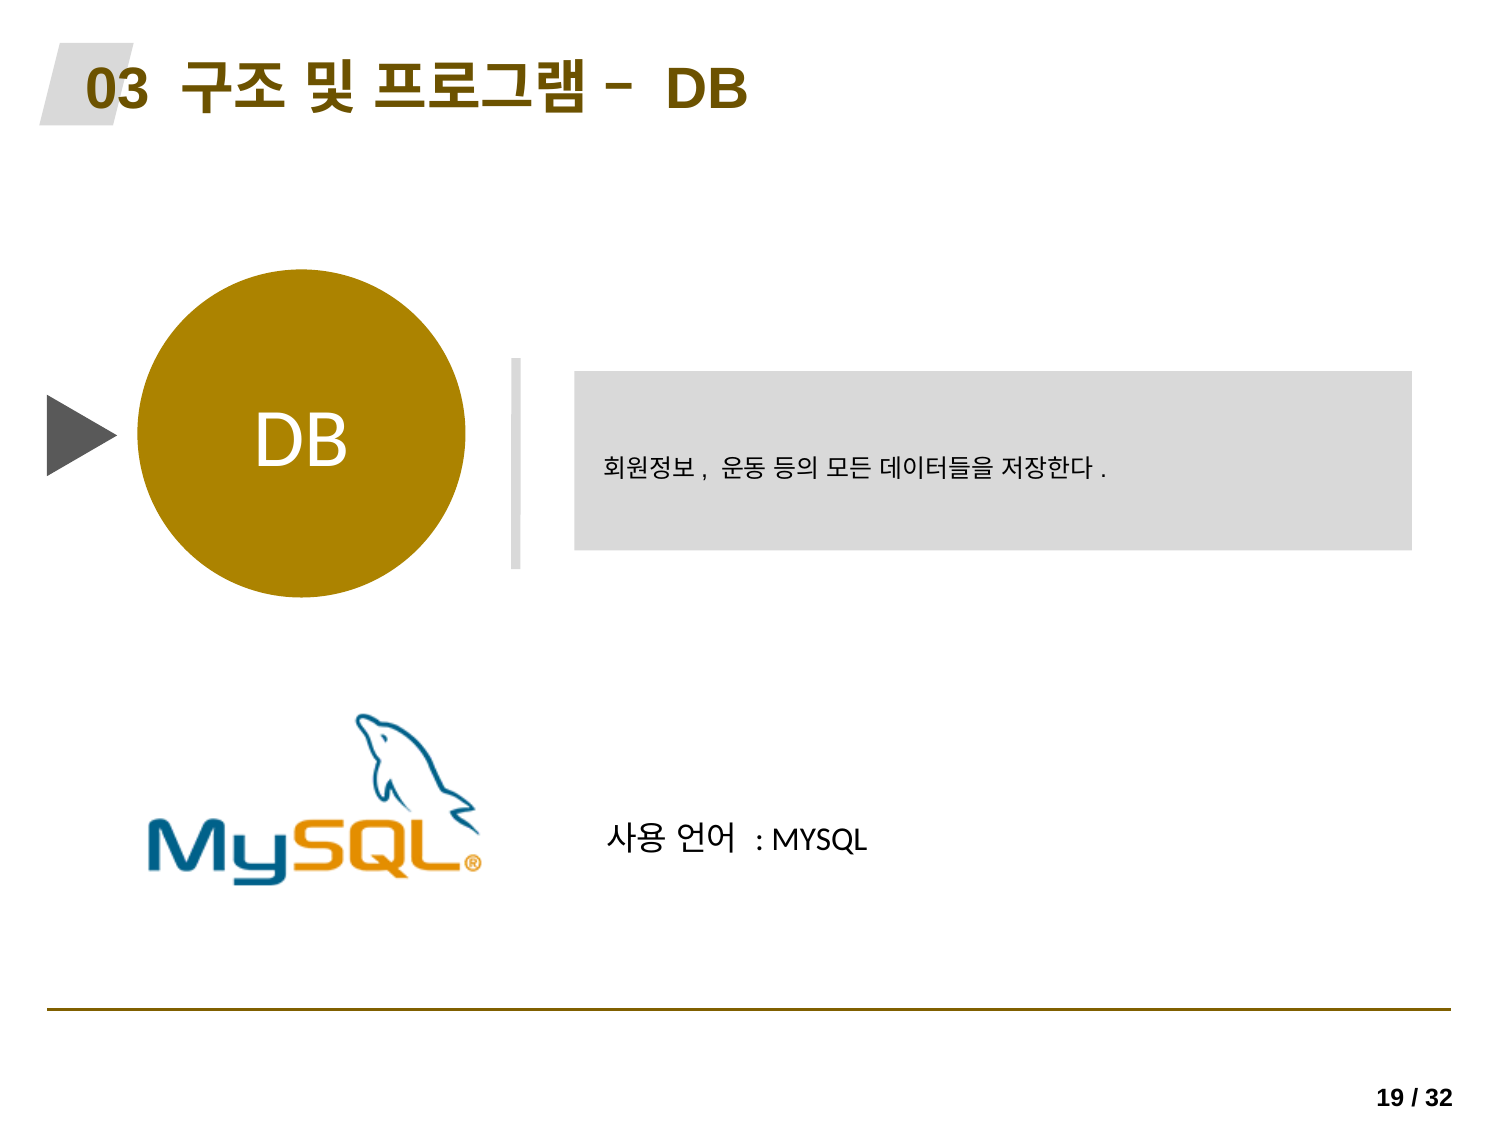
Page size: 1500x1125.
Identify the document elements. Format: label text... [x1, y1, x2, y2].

text_box [573, 370, 1413, 463]
text_box [37, 41, 136, 127]
picture [117, 604, 518, 1005]
text_box [45, 392, 120, 479]
text_box [573, 464, 1413, 551]
text_box 19 / 32 [1361, 1073, 1482, 1119]
text_box DB [136, 268, 467, 599]
text_box 회원정보, 운동 등의 모든 데이터들을 저장한다. [588, 430, 1426, 490]
text_box 03 구조 및 프로그램 – DB [70, 42, 1134, 143]
text_box 사용 언어 : MYSQL [591, 810, 1391, 865]
